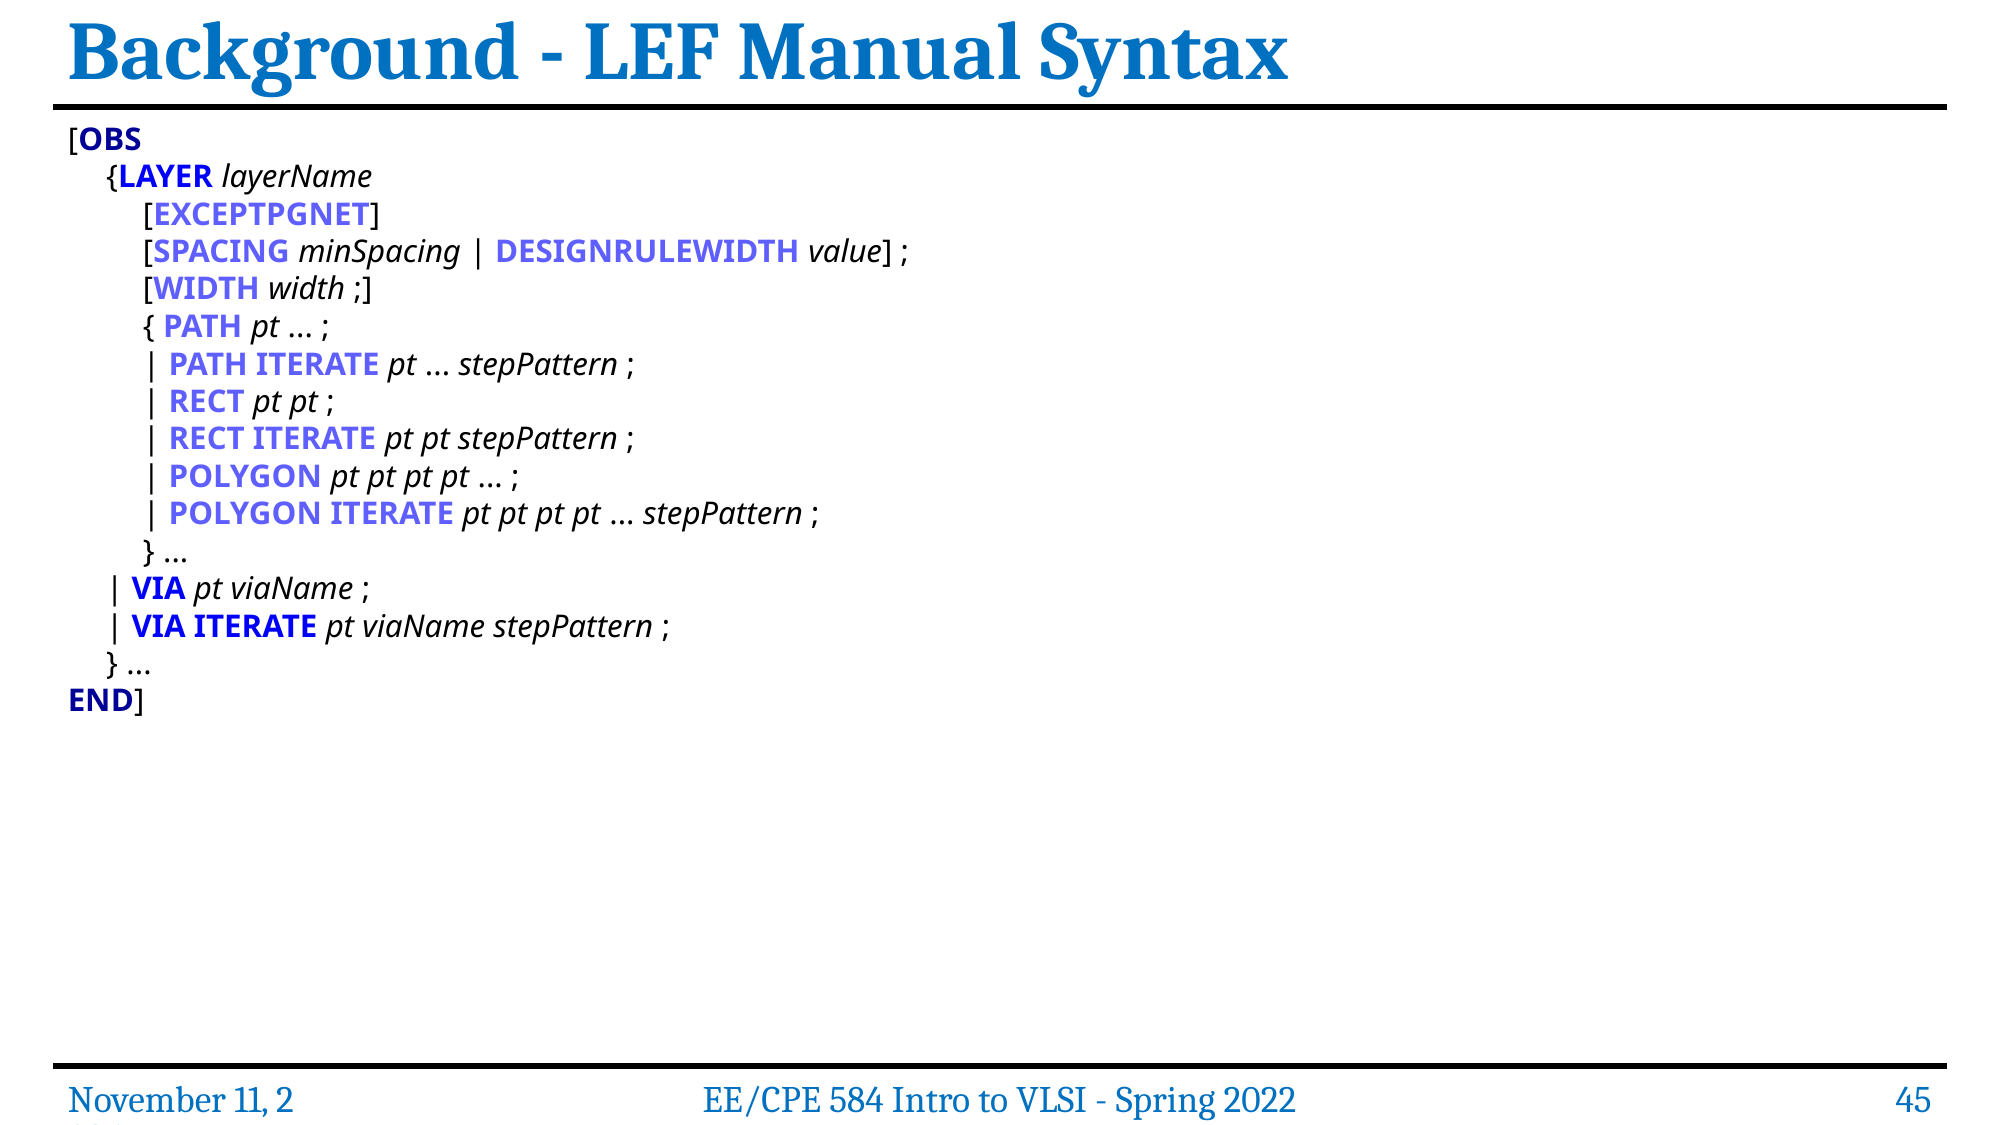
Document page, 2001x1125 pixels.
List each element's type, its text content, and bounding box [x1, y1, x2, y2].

text_box [OBS {LAYER layerName [EXCEPTPGNET] [SPACING minSpacing | DESIGNRULEWIDTH value] ; [WIDTH width ;] { PATH pt ... ; | PATH ITERATE pt ... stepPattern ; | RECT pt pt ; | RECT ITERATE pt pt stepPattern ; | POLYGON pt pt pt pt ... ; | POLYGON ITERATE pt pt pt pt ... stepPattern ; } ... | VIA pt viaName ; | VIA ITERATE pt viaName stepPattern ; } ... END] [53, 111, 1791, 1062]
list Background - LEF Manual Syntax [53, 0, 1947, 112]
